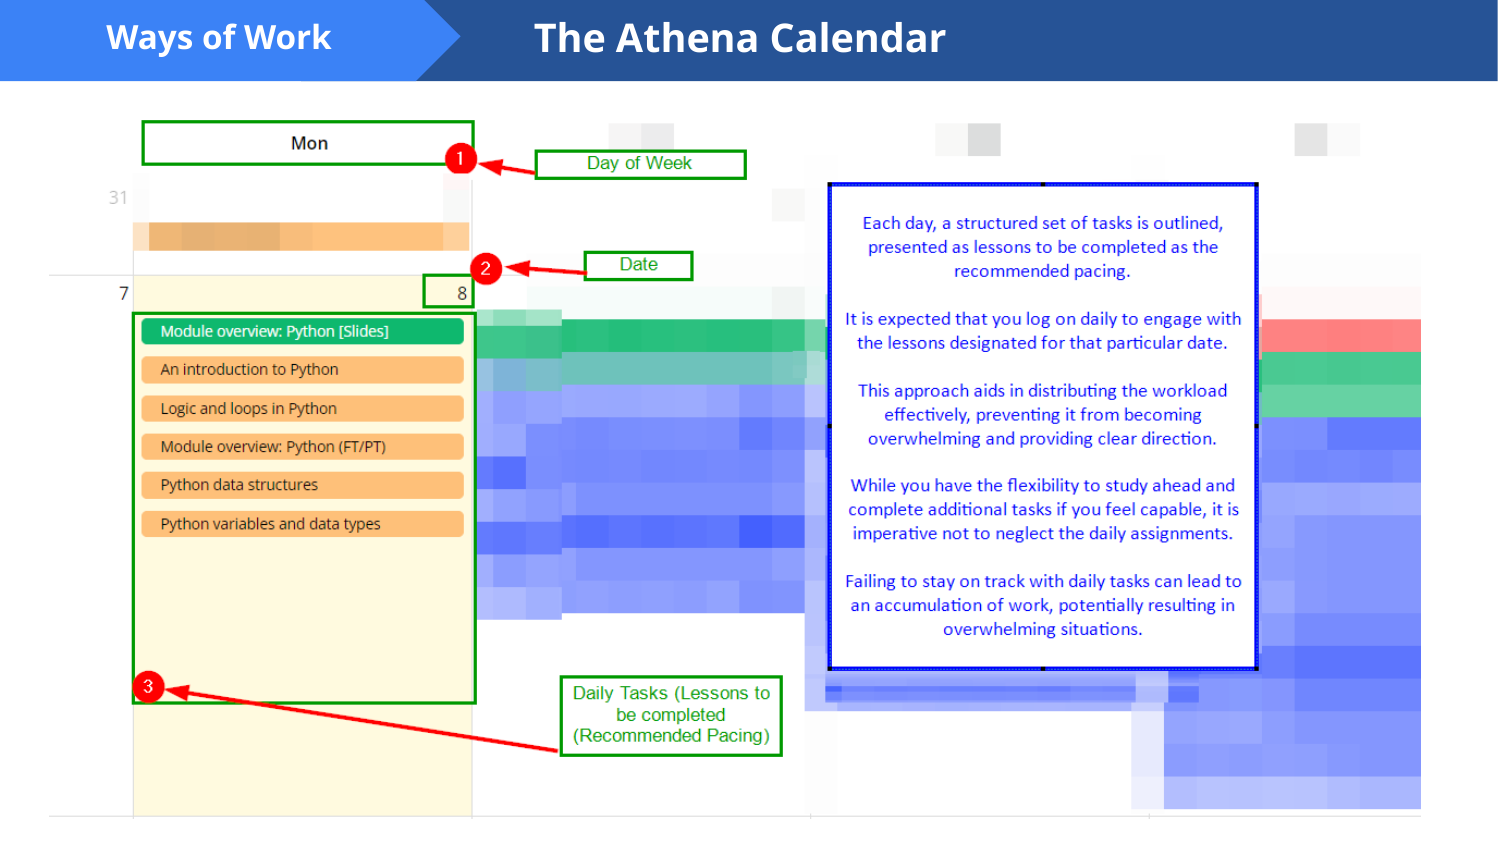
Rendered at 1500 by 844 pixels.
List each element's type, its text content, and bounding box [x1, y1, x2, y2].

picture [49, 105, 1421, 819]
text_box Ways of Work [0, 0, 461, 82]
text_box The Athena Calendar [416, 0, 1498, 82]
